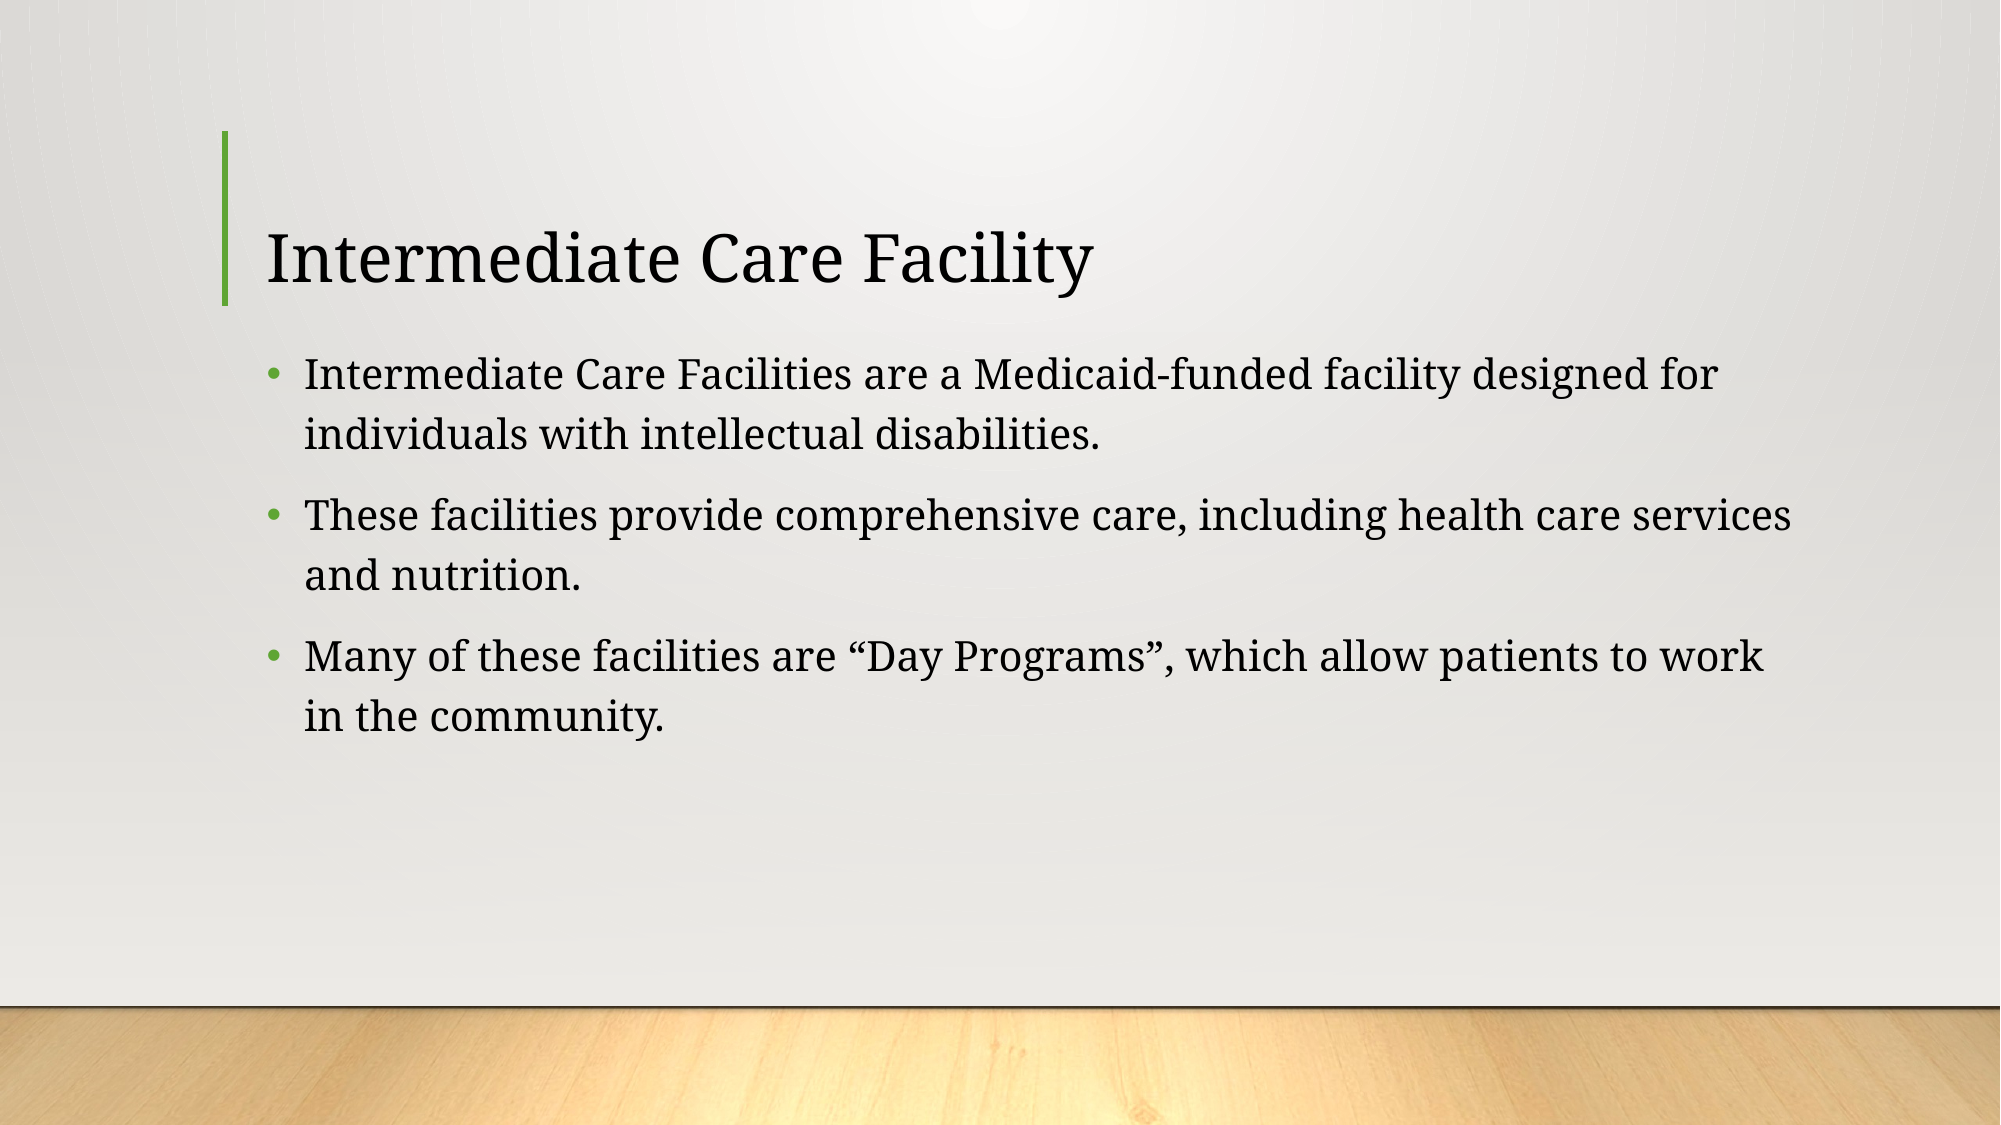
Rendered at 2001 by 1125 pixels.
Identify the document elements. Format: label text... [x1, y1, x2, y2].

title Intermediate Care Facility [251, 131, 1814, 305]
picture [0, 1006, 2000, 1125]
list Intermediate Care Facilities are a Medicaid-funded facility designed for individuals with intellectual disabilities. These facilities provide comprehensive care, including health care services and nutrition. Many of these facilities are “Day Programs”, which allow patients to work in the community. [251, 330, 1814, 897]
